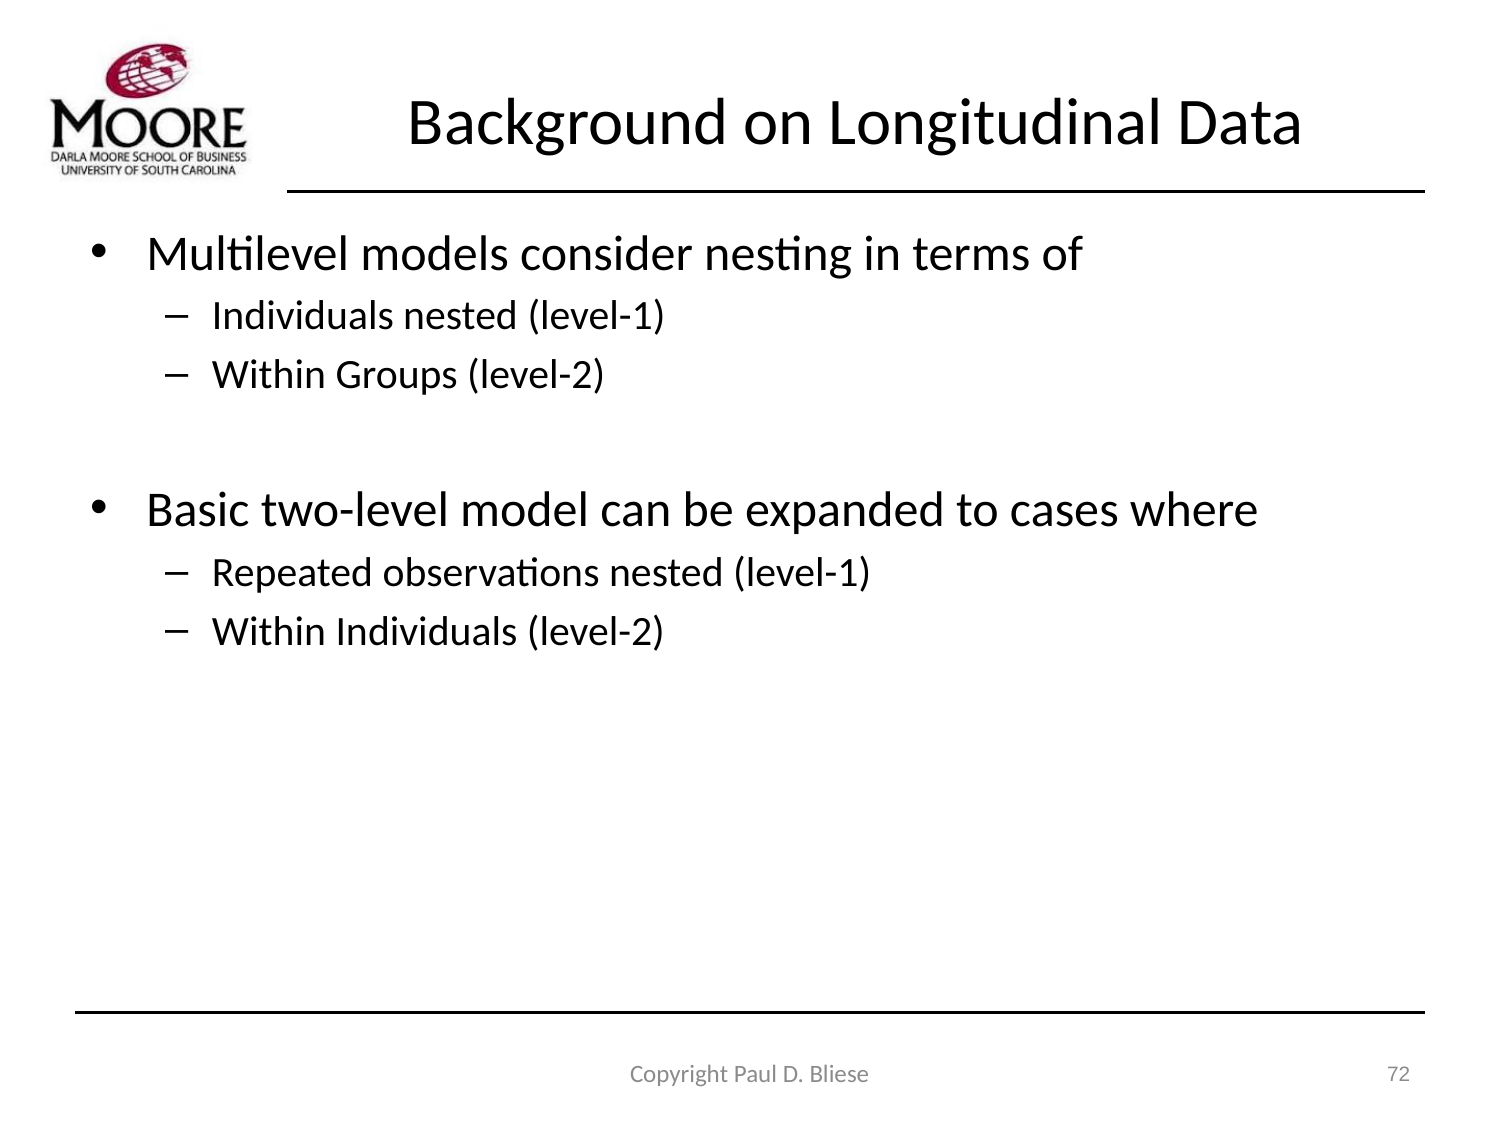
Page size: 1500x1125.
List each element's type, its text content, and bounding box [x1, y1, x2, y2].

picture [35, 24, 262, 191]
title Background on Longitudinal Data [287, 45, 1425, 192]
list Multilevel models consider nesting in terms of Individuals nested (level-1) Within Groups (level-2) Basic two-level model can be expanded to cases where Repeated observations nested (level-1) Within Individuals (level-2) [75, 212, 1425, 1005]
footer Copyright Paul D. Bliese [512, 1042, 988, 1103]
slide_number 72 [1074, 1042, 1425, 1103]
